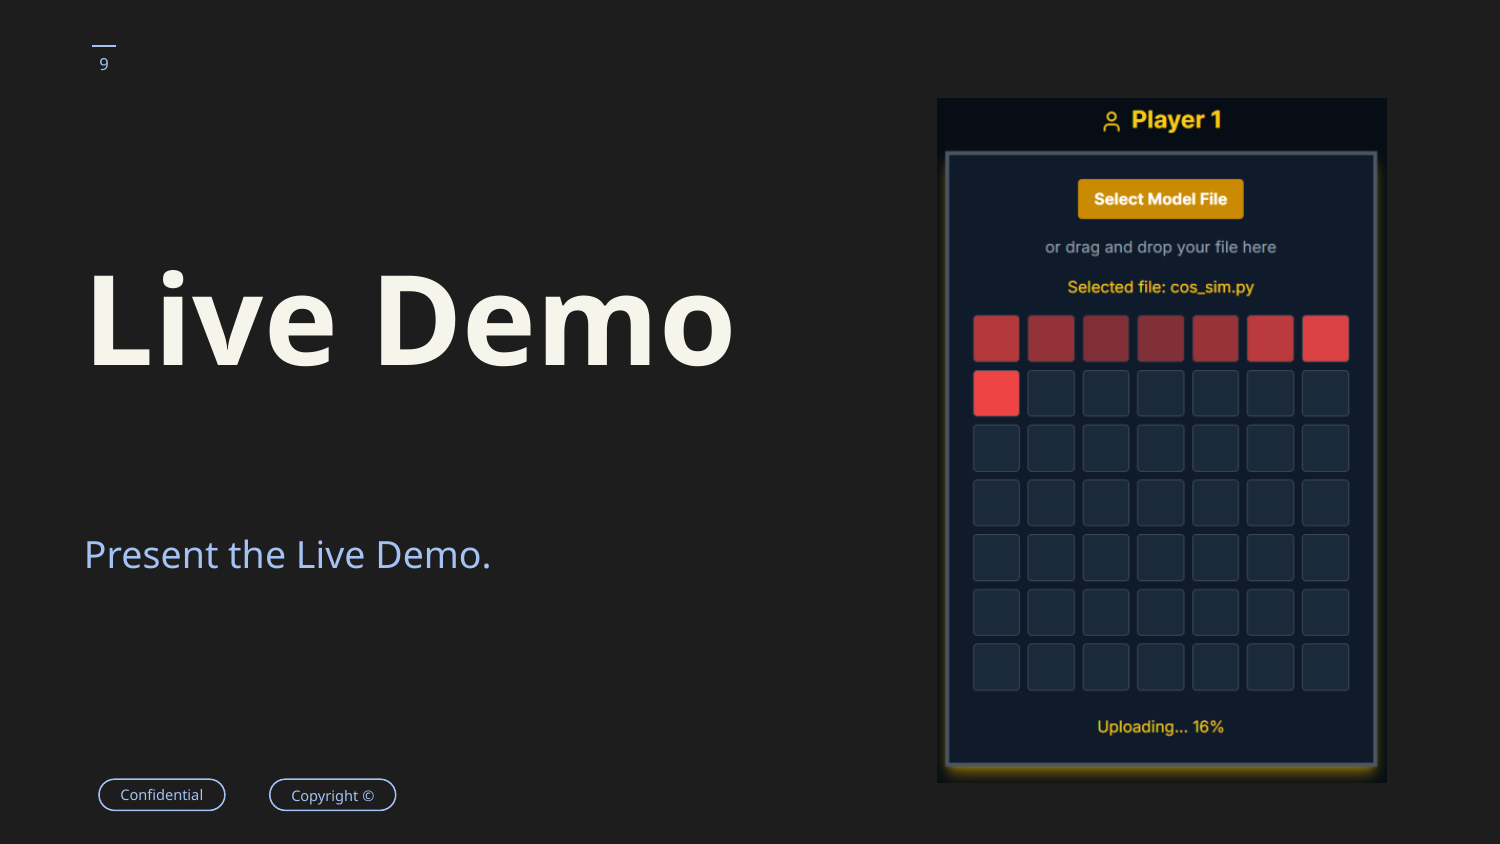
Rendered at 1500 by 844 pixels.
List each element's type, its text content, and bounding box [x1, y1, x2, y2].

title Present the Live Demo. [69, 515, 848, 648]
title Live Demo [69, 254, 932, 516]
picture [937, 97, 1388, 783]
slide_number ‹#› [69, 33, 140, 98]
